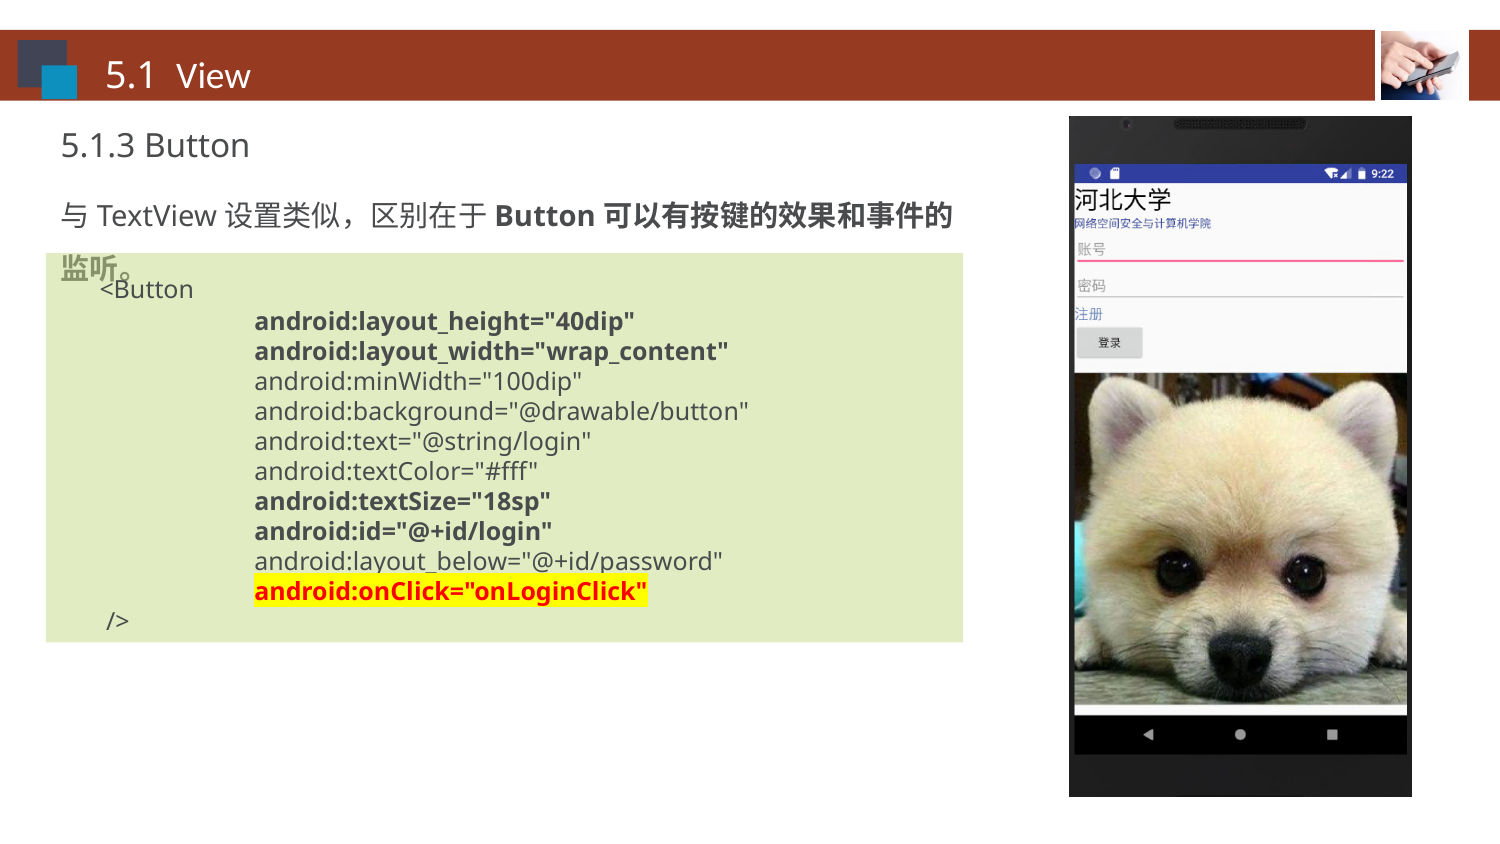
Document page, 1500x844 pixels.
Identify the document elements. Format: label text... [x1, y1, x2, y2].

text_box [45, 116, 1069, 233]
text_box <Button android:layout_height="40dip" android:layout_width="wrap_content" android:minWidth="100dip" android:background="@drawable/button" android:text="@string/login" android:textColor="#fff" android:textSize="18sp" android:id="@+id/login" android:layout_below="@+id/password" android:onClick="onLoginClick" /> [45, 253, 964, 643]
picture [1381, 31, 1463, 100]
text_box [17, 40, 77, 100]
text_box 5.1 View [90, 43, 267, 104]
picture [1069, 116, 1412, 797]
text_box 与TextView设置类似，区别在于Button可以有按键的效果和事件的监听。 [45, 233, 983, 293]
